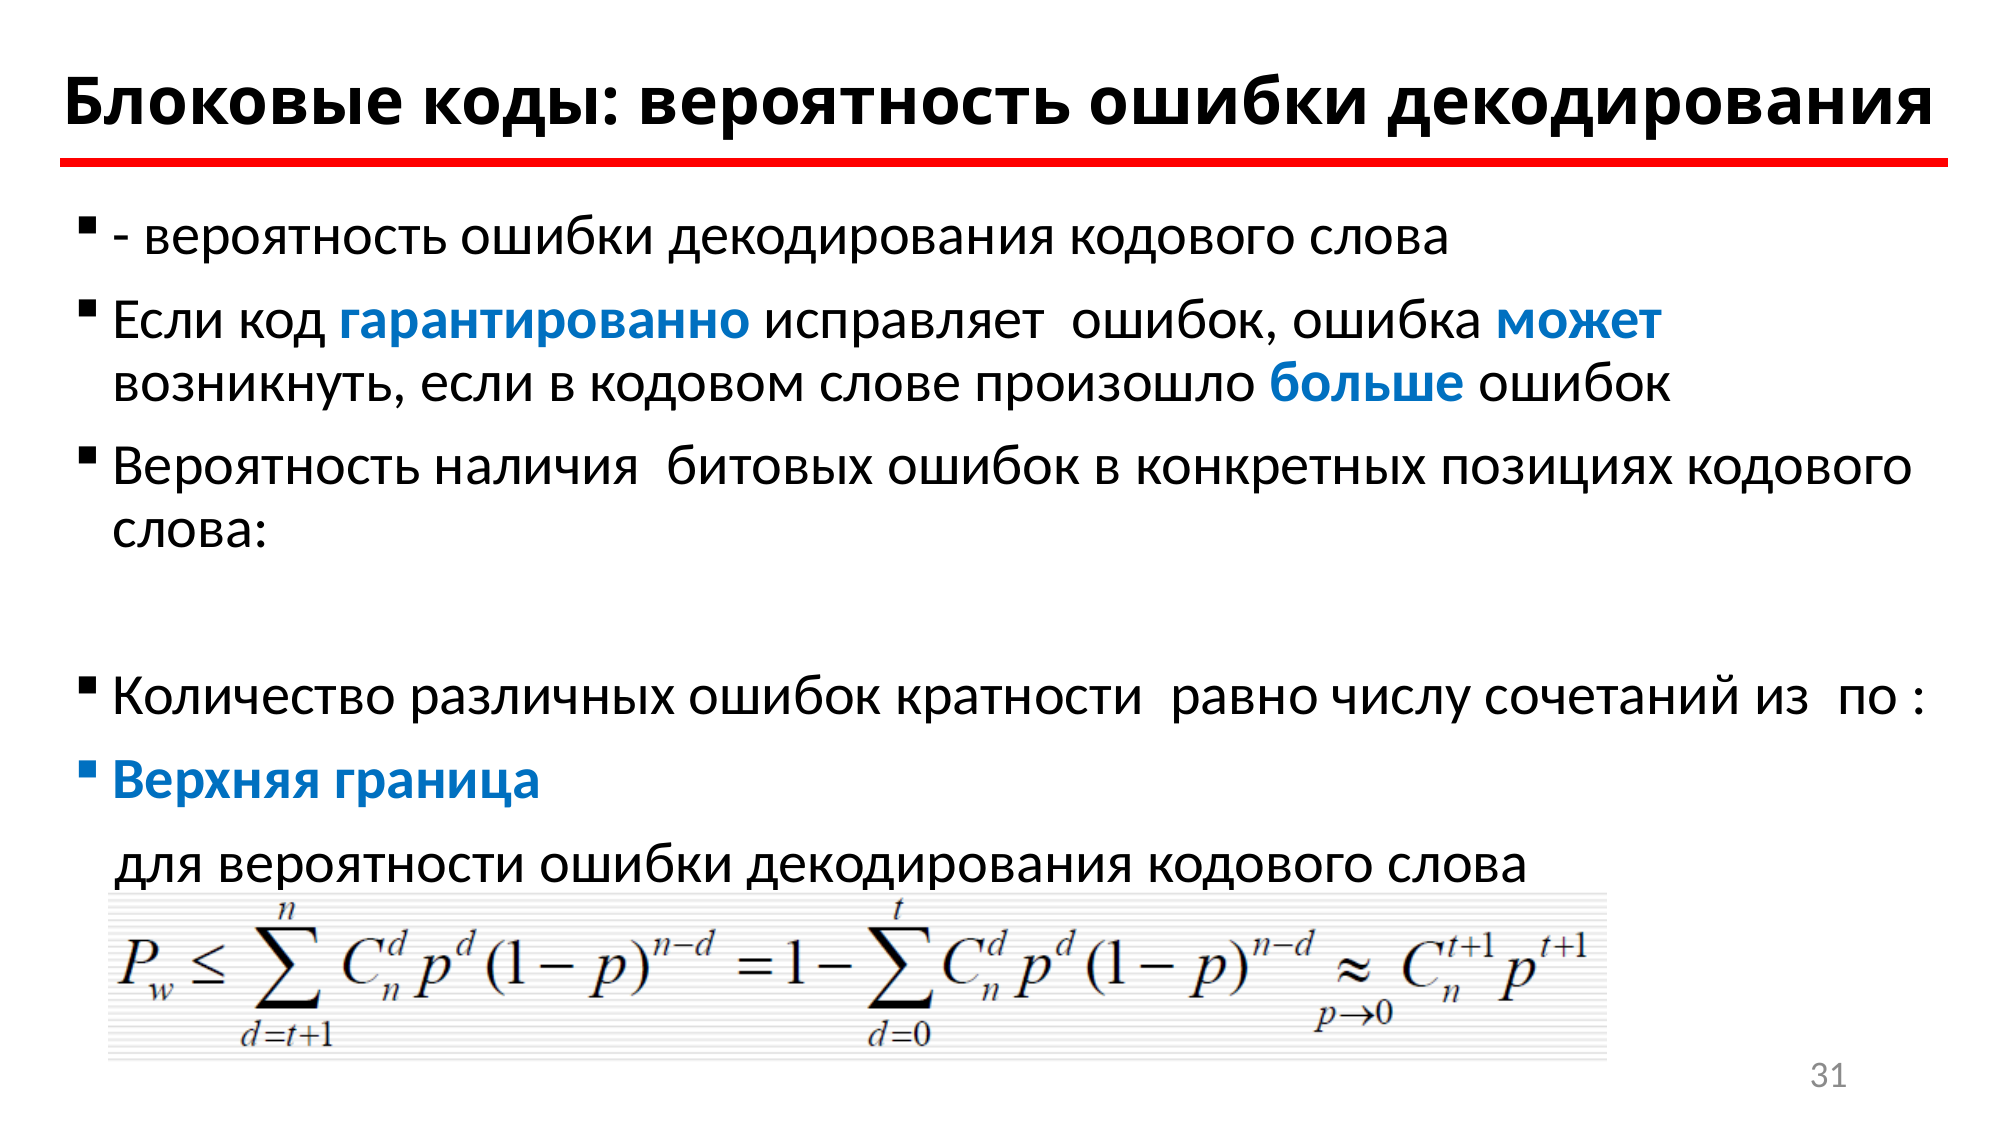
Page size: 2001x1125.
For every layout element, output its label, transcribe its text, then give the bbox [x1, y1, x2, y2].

picture [108, 890, 1607, 1066]
text_box Блоковые коды: вероятность ошибки декодирования [0, 59, 2000, 163]
slide_number 31 [1412, 1042, 1863, 1103]
